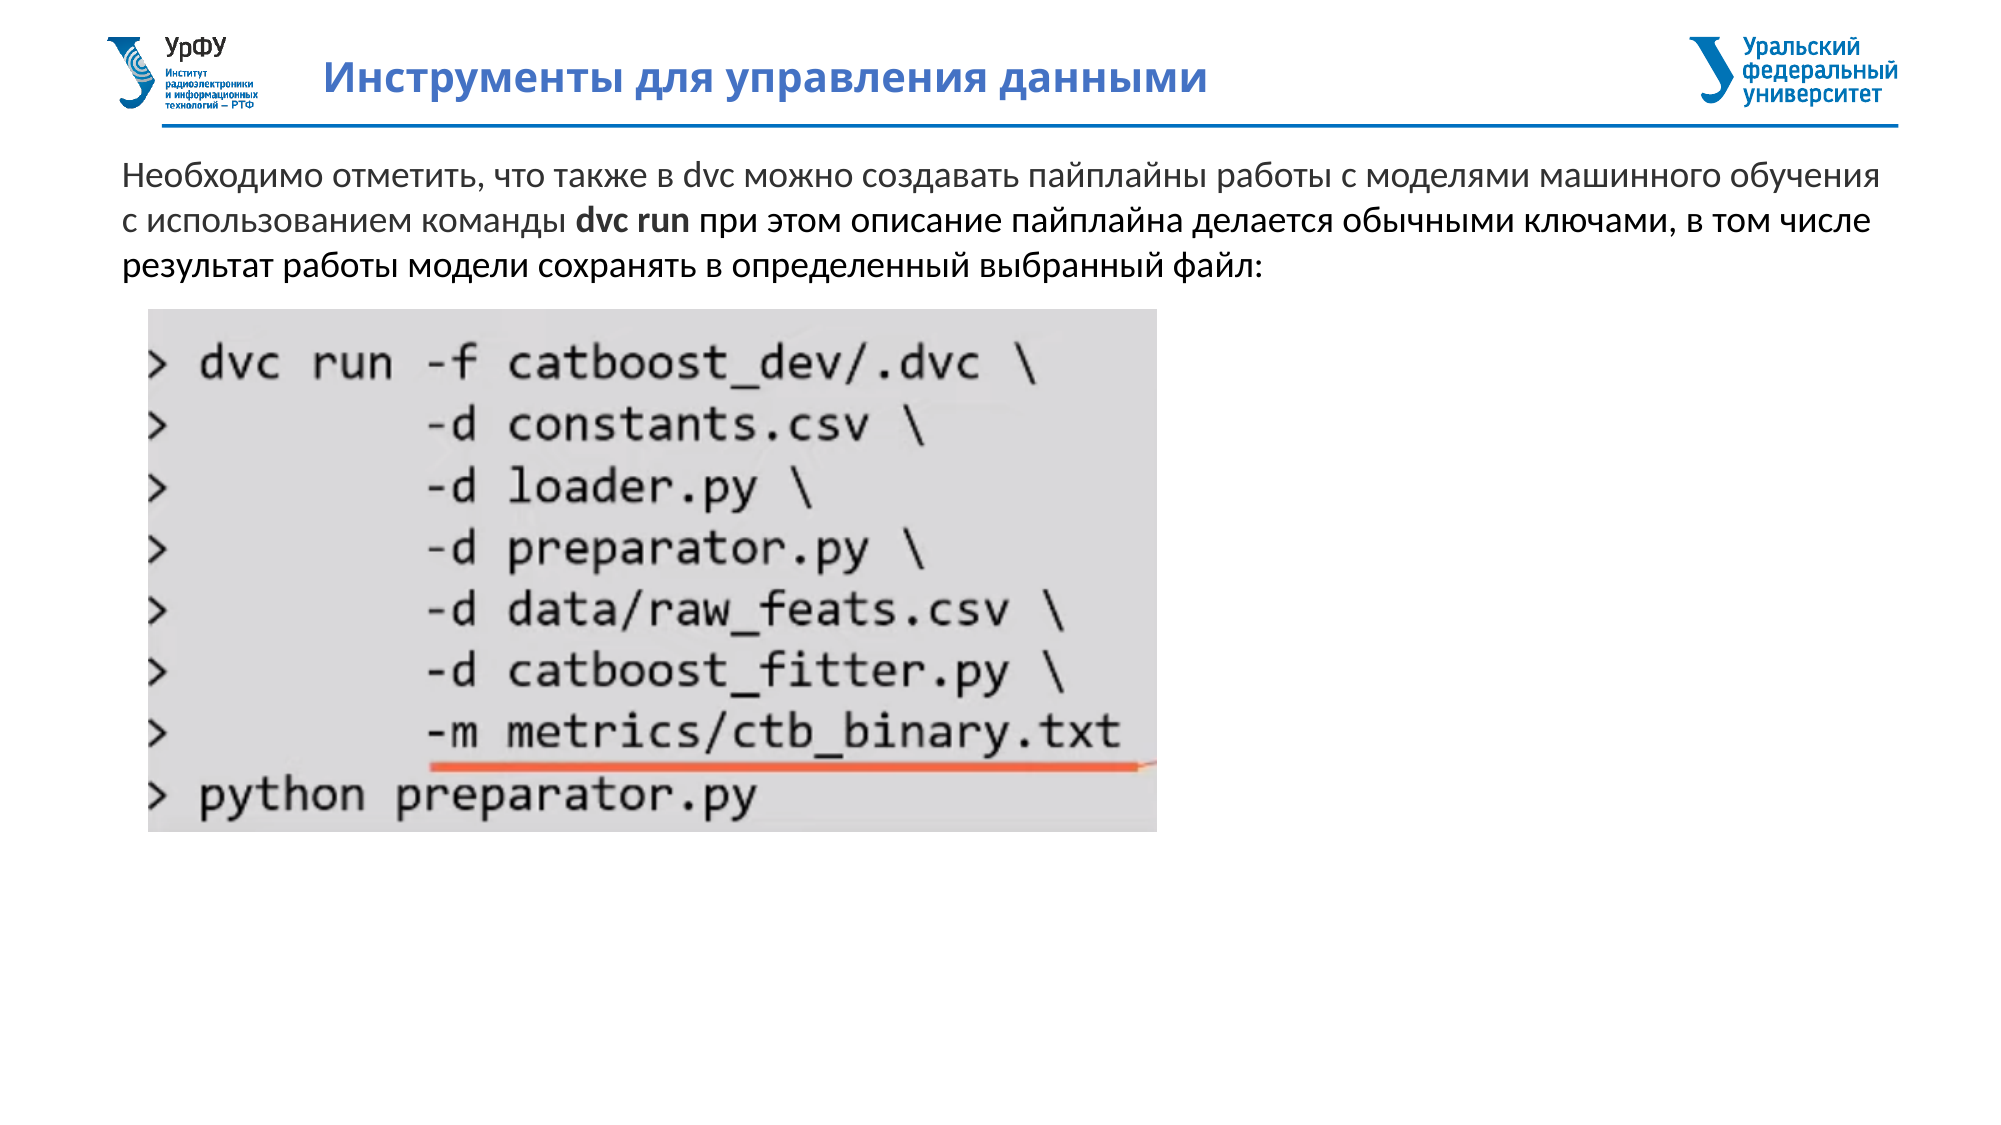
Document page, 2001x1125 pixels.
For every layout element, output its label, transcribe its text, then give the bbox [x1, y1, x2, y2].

picture [148, 309, 1157, 832]
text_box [1687, 35, 1899, 109]
picture [107, 37, 258, 109]
text_box Необходимо отметить, что также в dvc можно создавать пайплайны работы с моделями машинного обучения с использованием команды dvc run при этом описание пайплайна делается обычными ключами, в том числе результат работы модели сохранять в определенный выбранный файл: [107, 142, 1899, 293]
text_box Инструменты для управления данными [307, 43, 1687, 108]
text_box [161, 123, 1899, 129]
